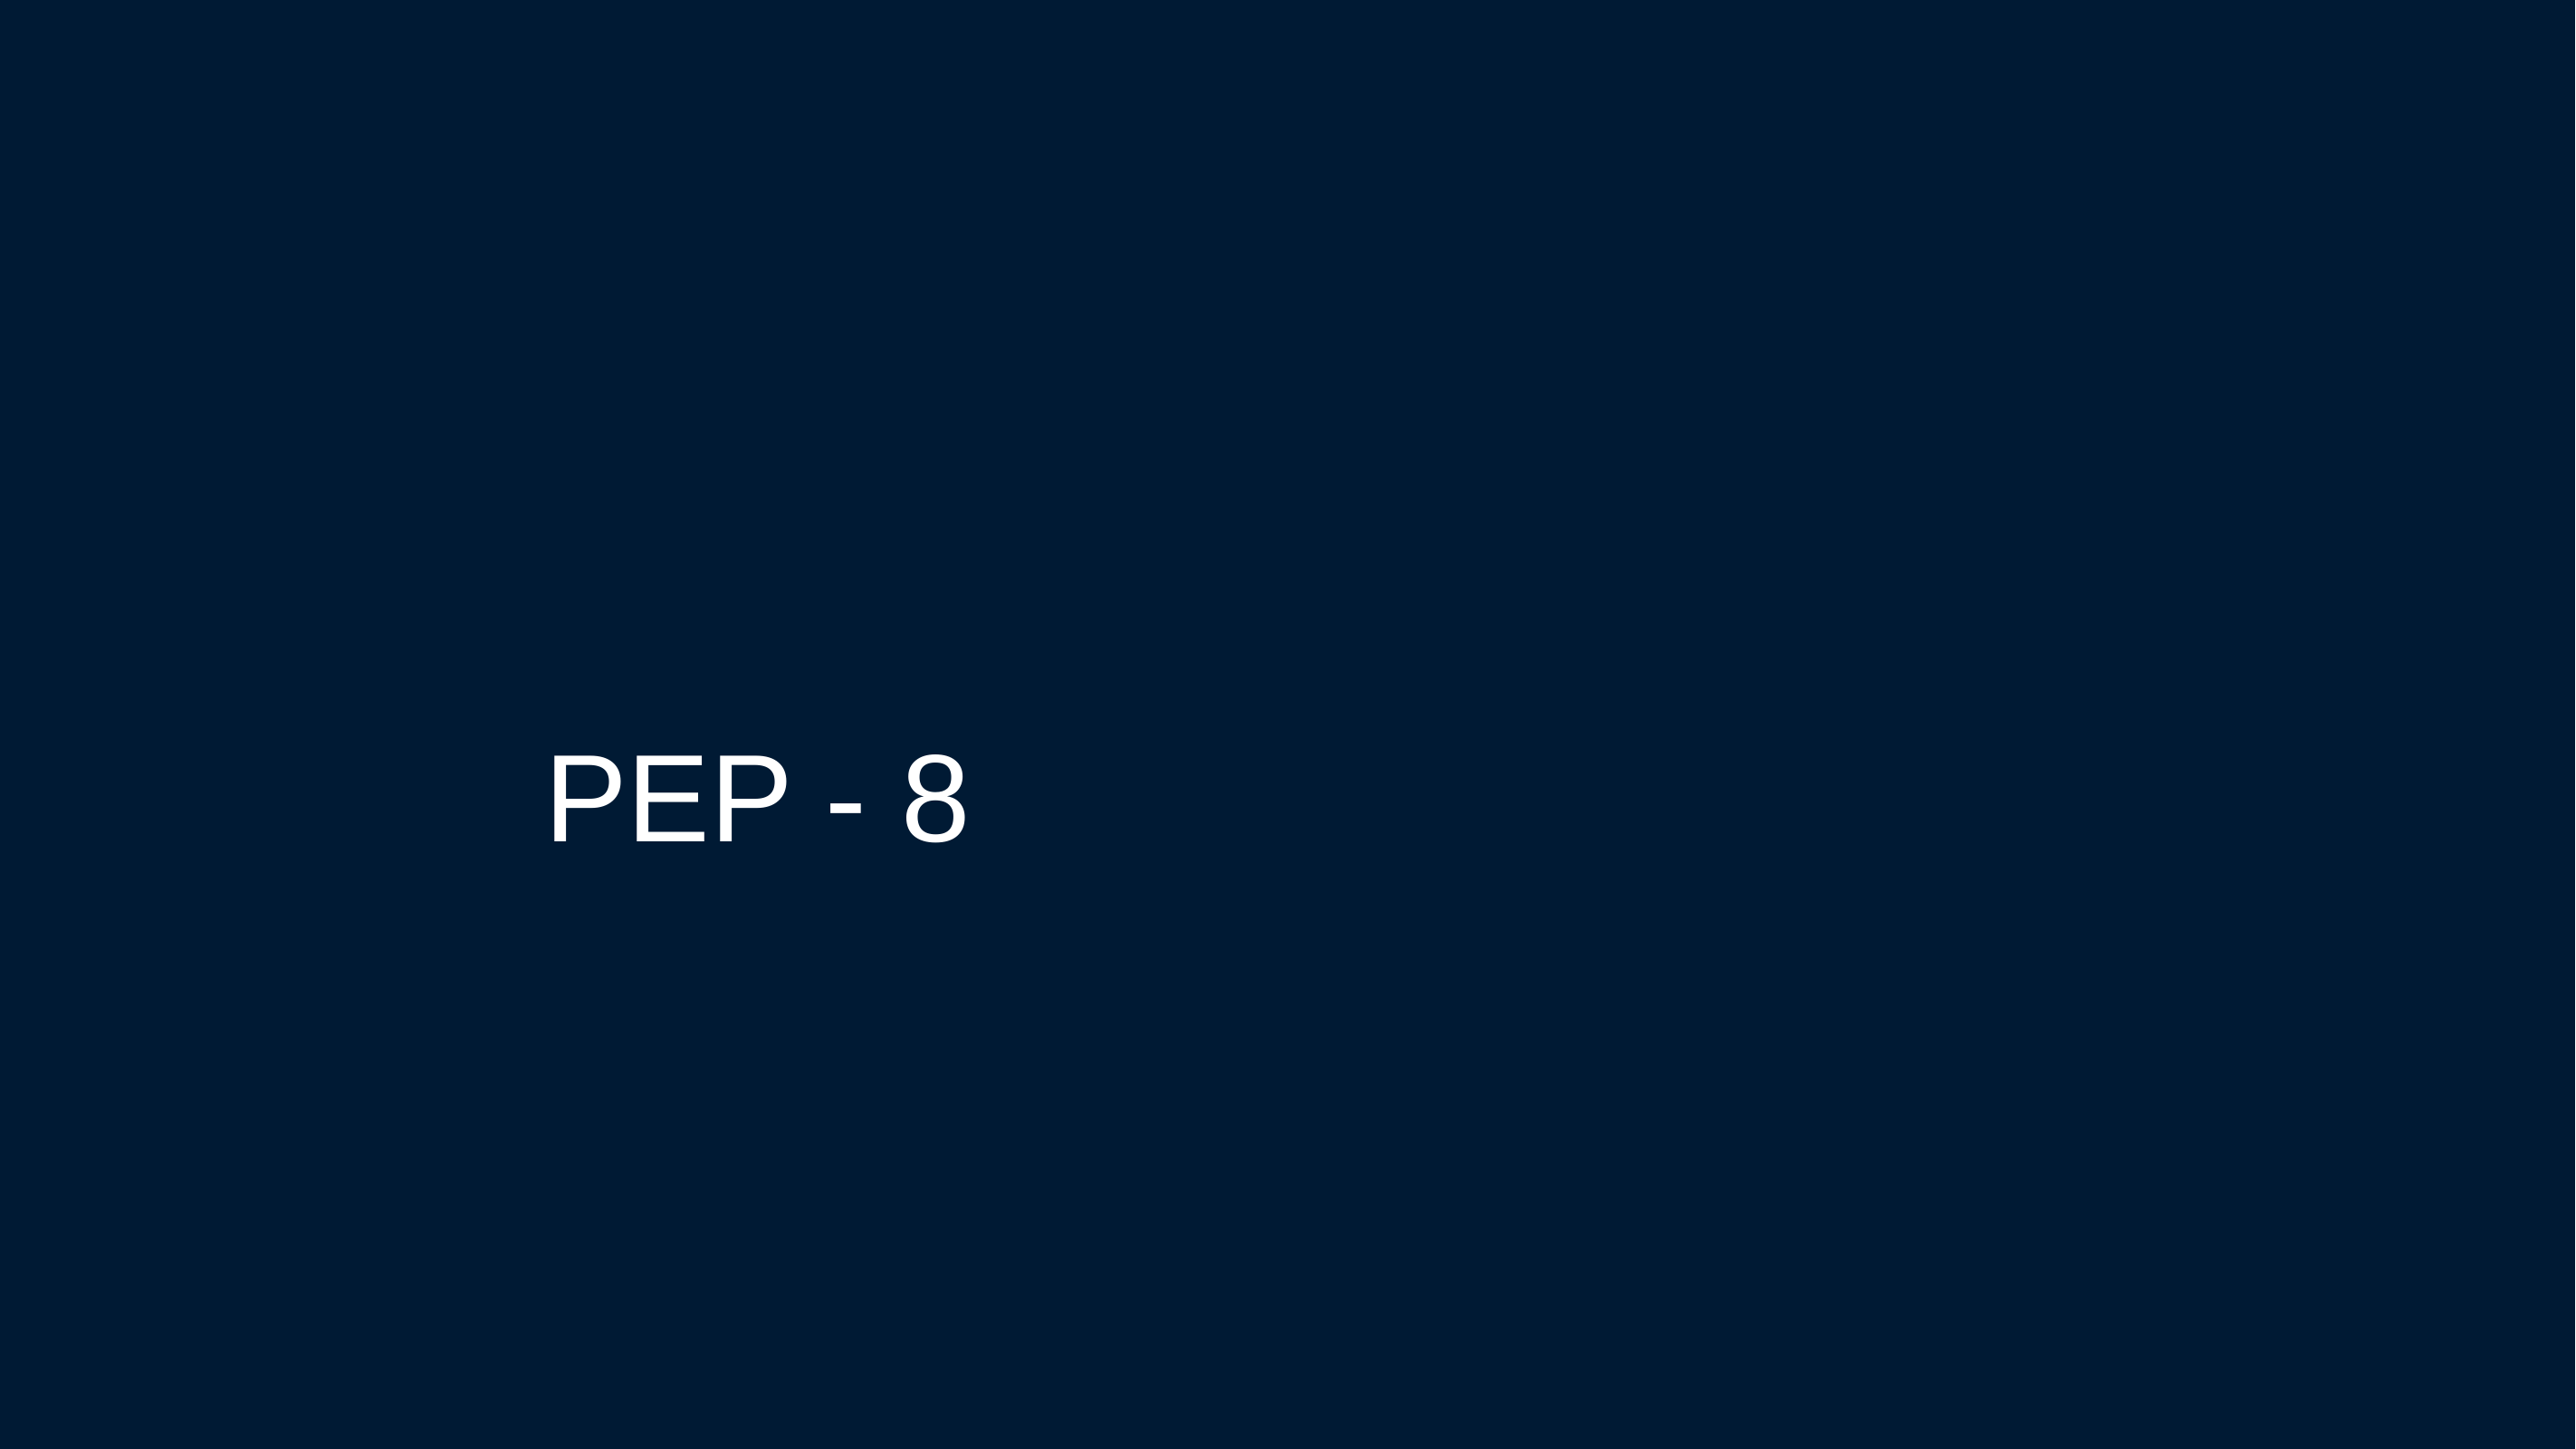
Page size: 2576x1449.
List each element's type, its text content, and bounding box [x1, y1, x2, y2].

title PEP - 8 [544, 341, 2223, 868]
